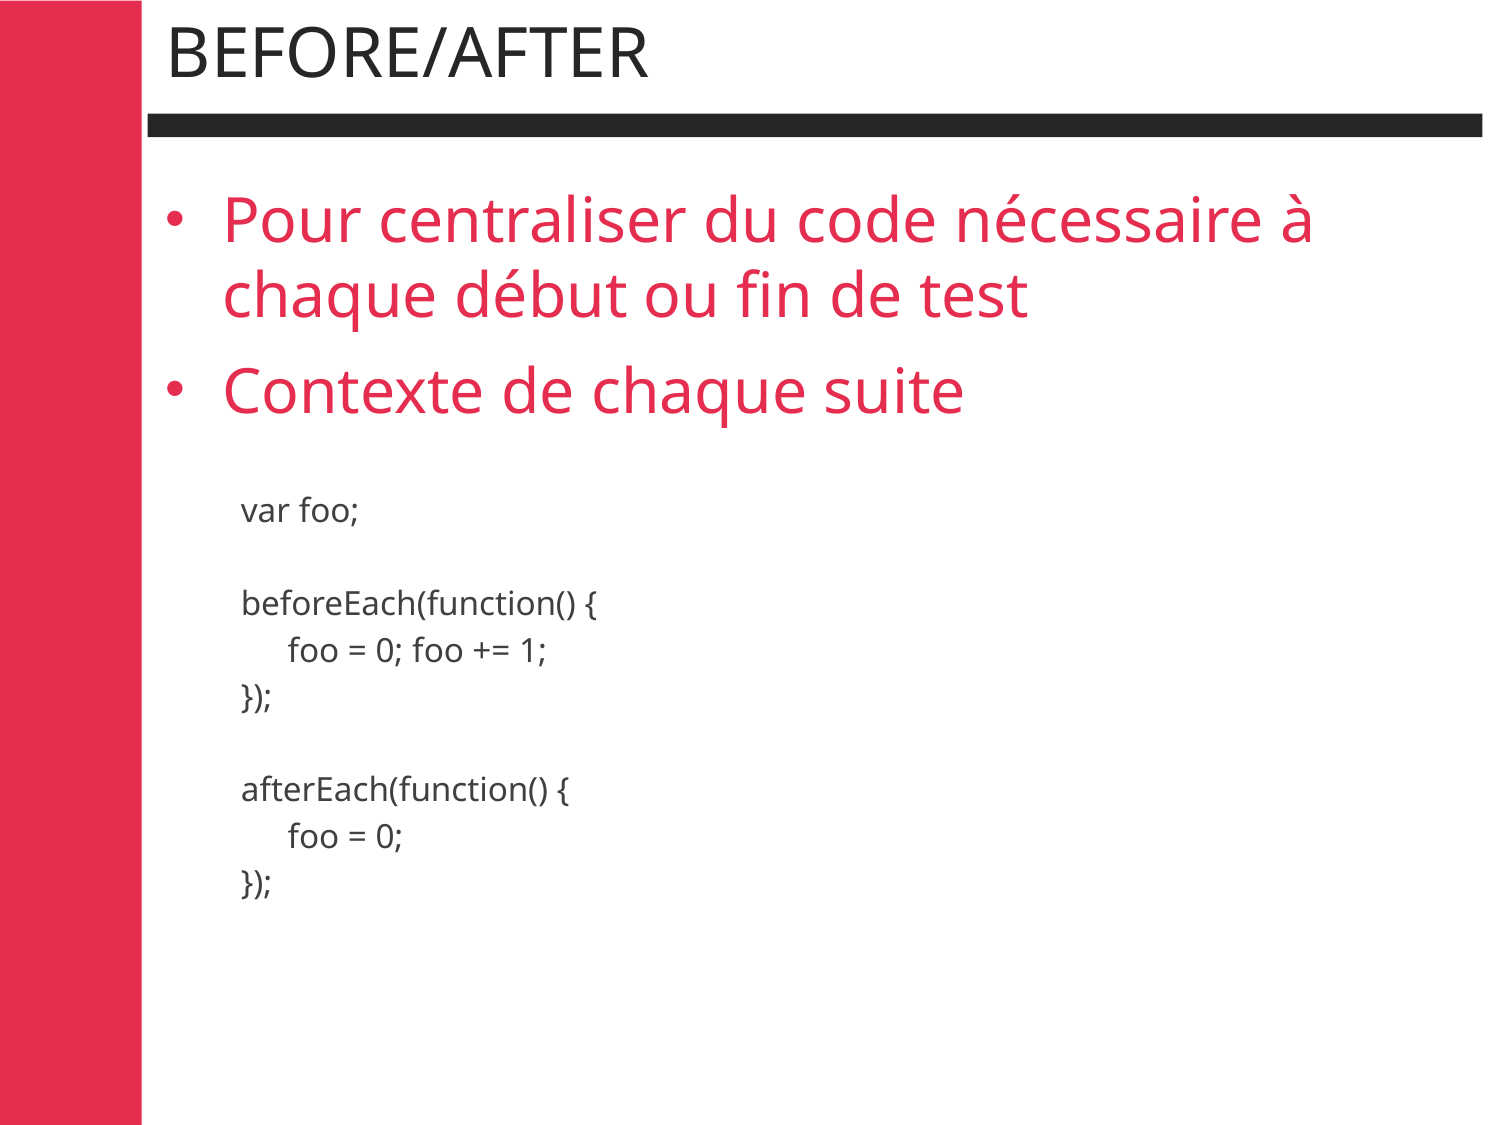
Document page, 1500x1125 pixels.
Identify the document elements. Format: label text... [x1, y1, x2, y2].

list Pour centraliser du code nécessaire à chaque début ou fin de test Contexte de chaque suite var foo; beforeEach(function() { foo = 0; foo += 1; }); afterEach(function() { foo = 0; }); [151, 172, 1483, 1043]
title Before/AFTER [151, 0, 1483, 99]
